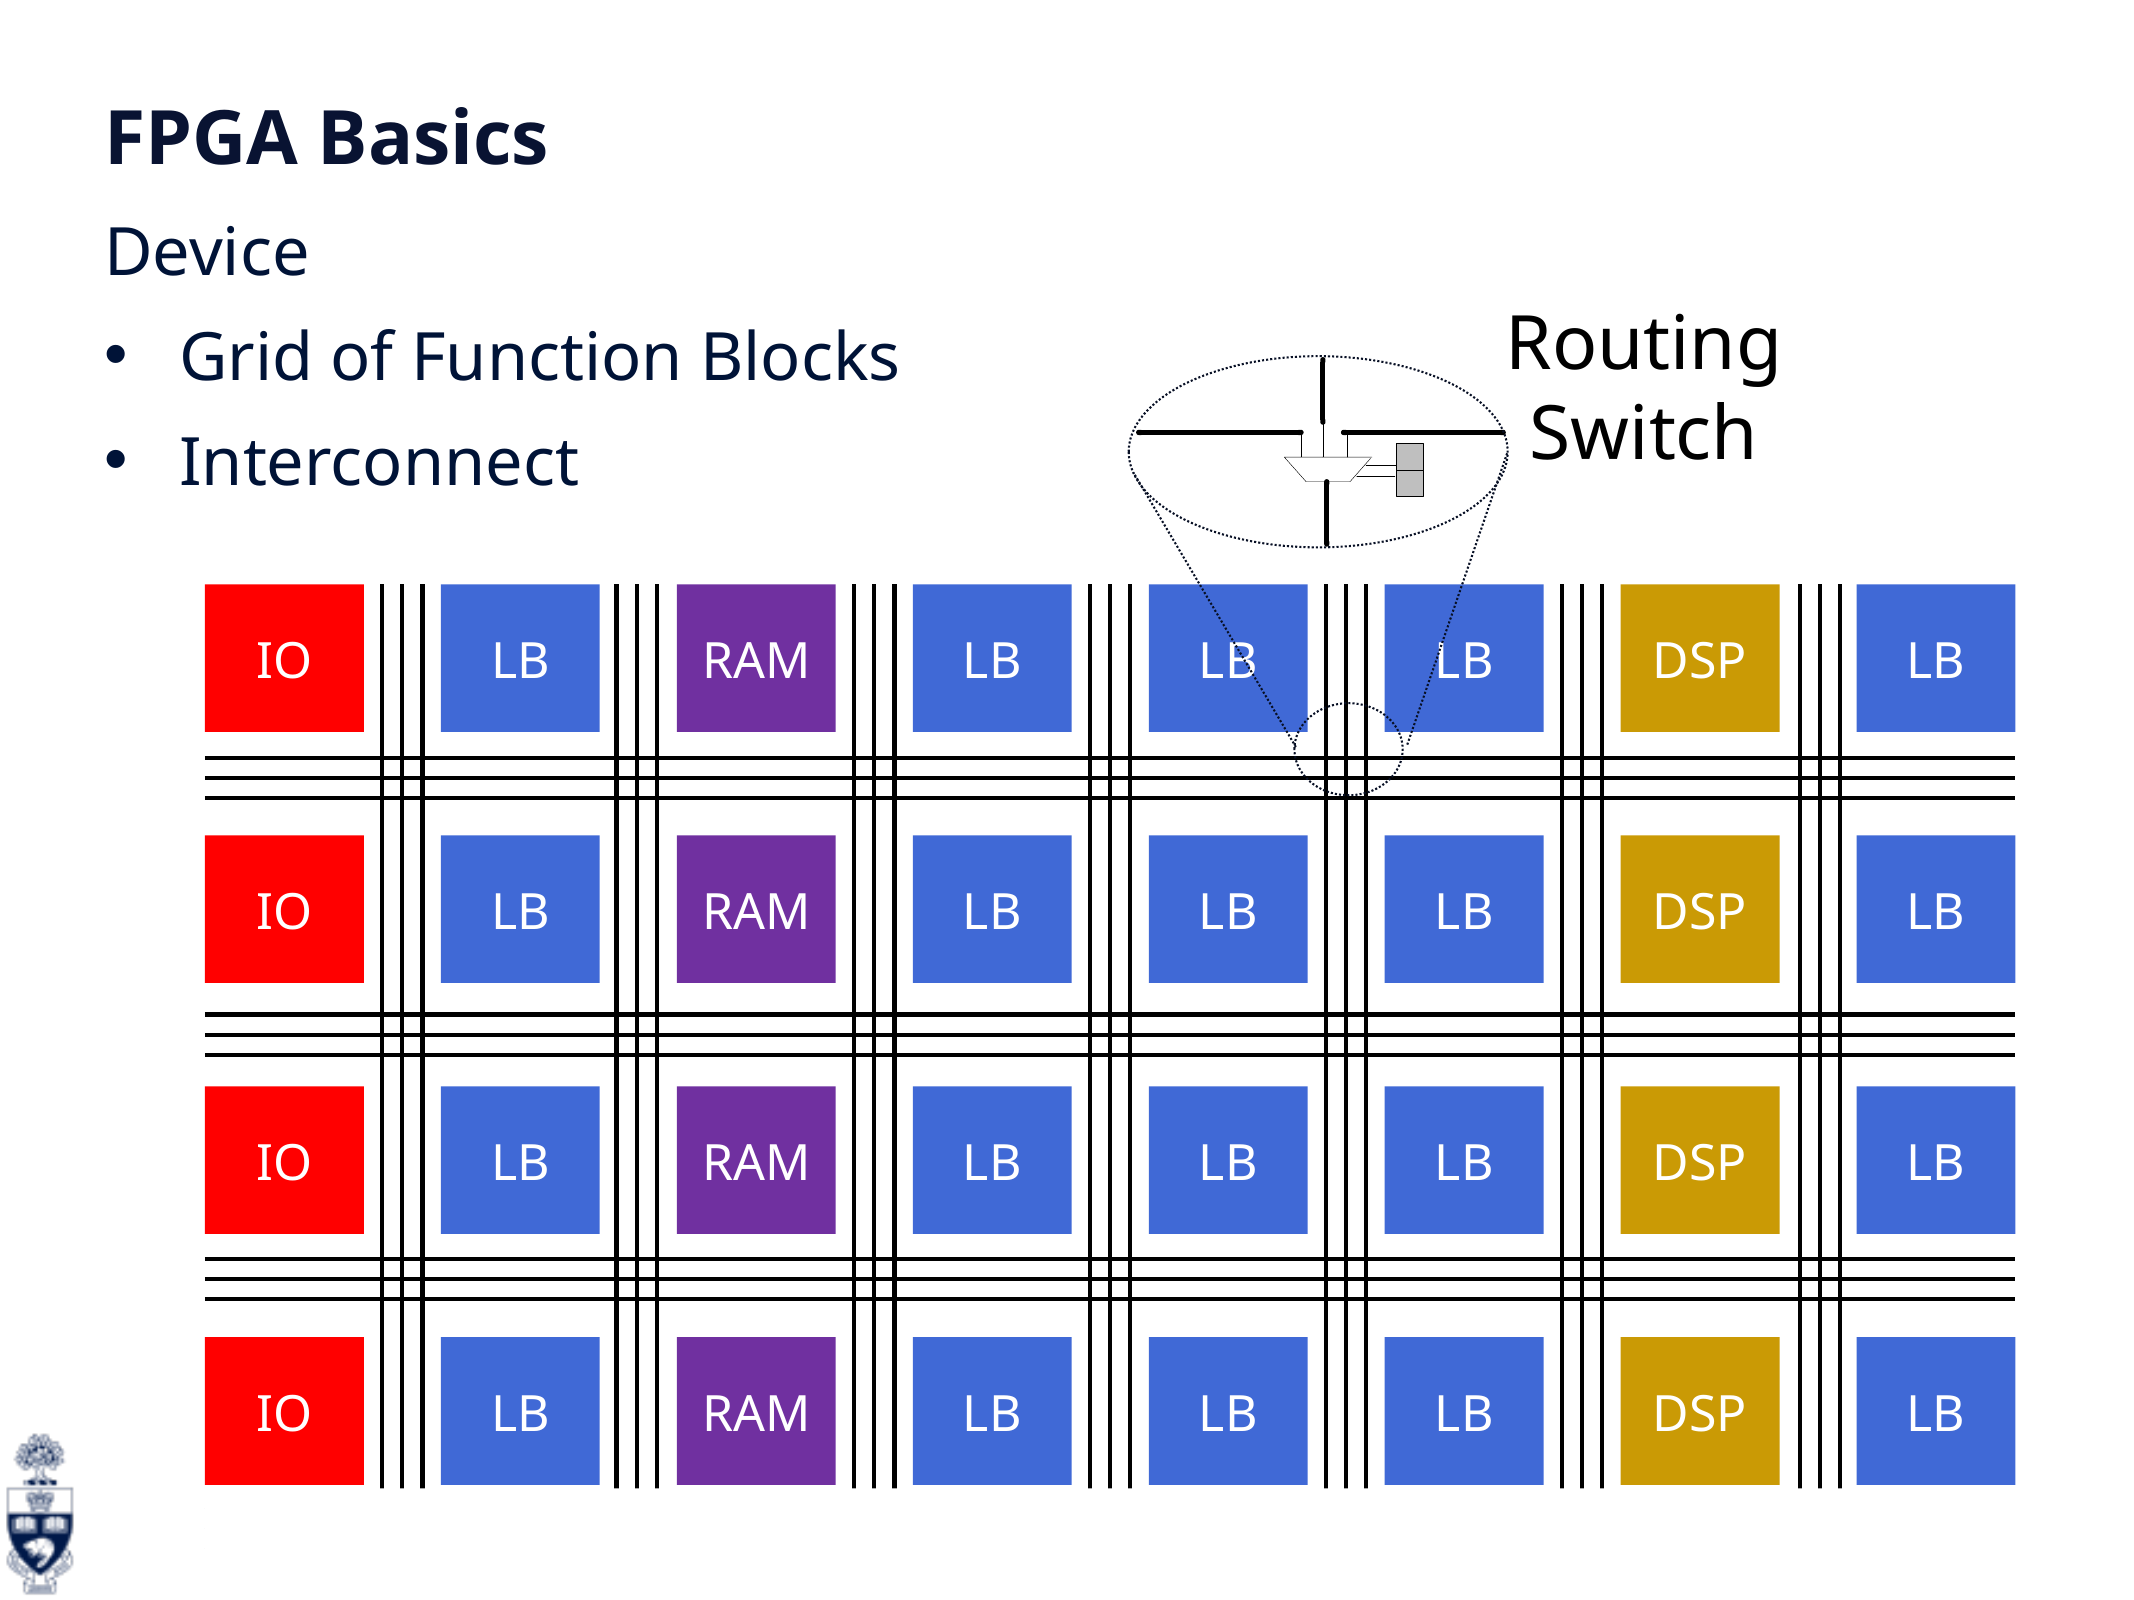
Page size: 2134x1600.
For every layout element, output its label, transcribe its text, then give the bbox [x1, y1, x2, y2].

list Device Grid of Function Blocks Interconnect [104, 208, 2042, 294]
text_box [1128, 287, 1871, 796]
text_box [204, 584, 2042, 1600]
title FPGA Basics [103, 103, 2032, 201]
